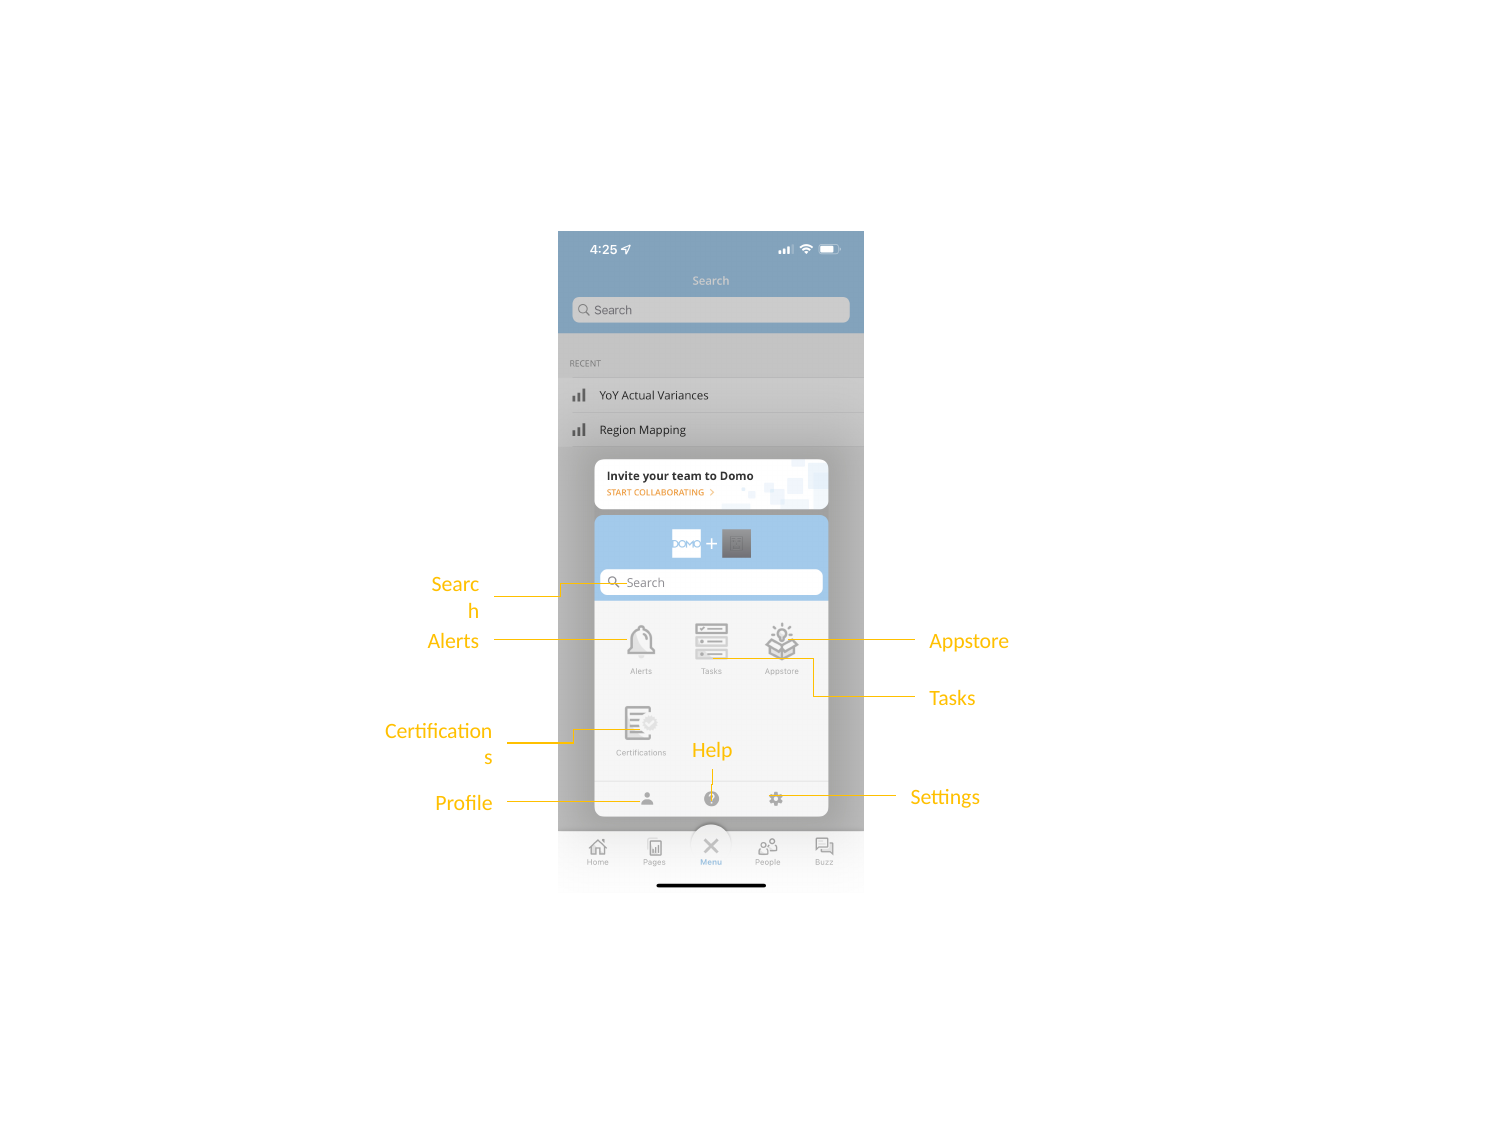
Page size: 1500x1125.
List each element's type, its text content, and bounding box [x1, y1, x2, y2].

picture [558, 231, 864, 893]
text_box Tasks [914, 675, 998, 717]
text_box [507, 729, 641, 744]
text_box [712, 658, 915, 697]
text_box Profile [362, 780, 508, 822]
text_box Alerts [411, 630, 494, 660]
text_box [494, 583, 628, 597]
text_box Appstore [914, 618, 1049, 660]
text_box Search [411, 562, 495, 630]
text_box Certifications [362, 709, 508, 777]
text_box Settings [895, 774, 1030, 816]
